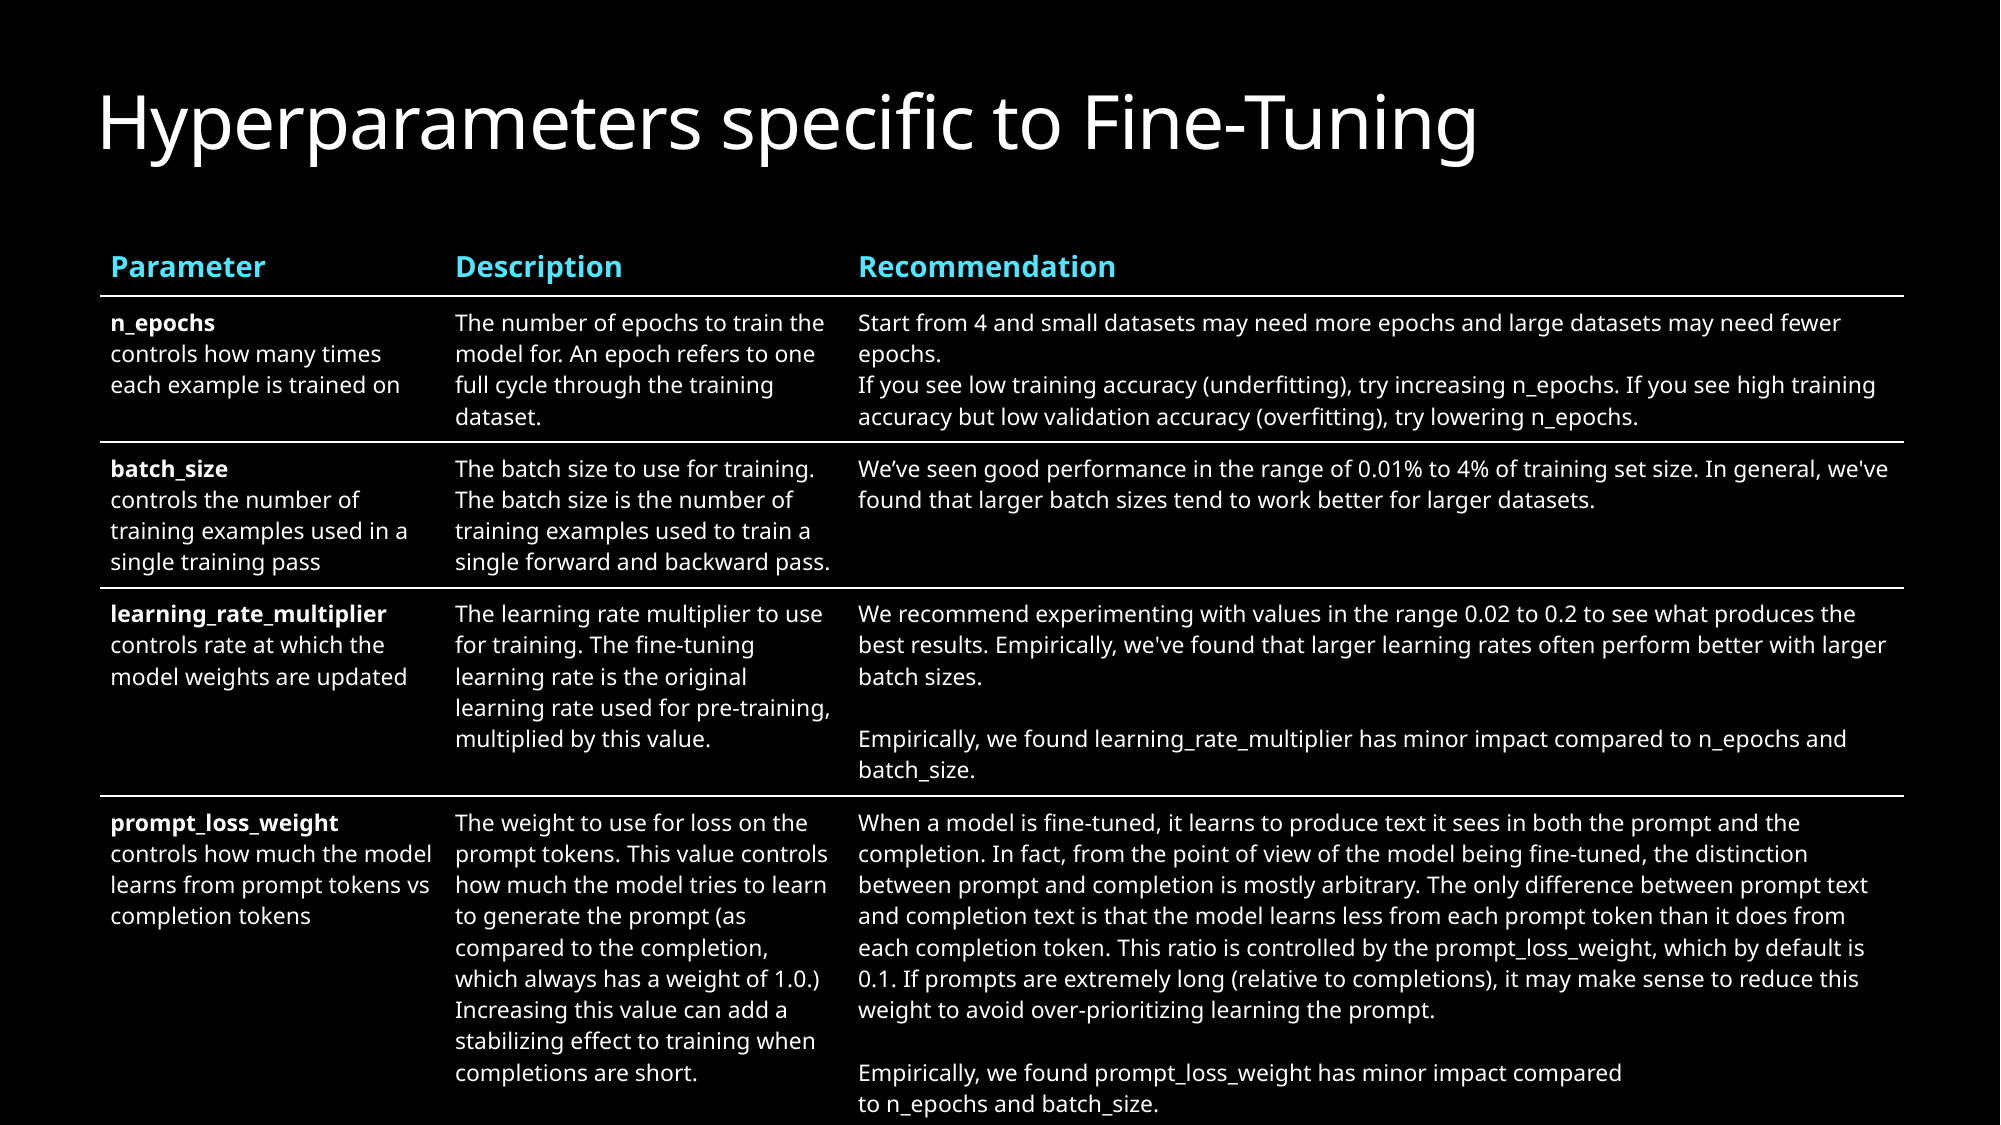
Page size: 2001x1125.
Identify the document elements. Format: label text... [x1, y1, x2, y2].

table_header Parameter [100, 236, 445, 295]
table_cell n_epochs controls how many times each example is trained on [100, 297, 445, 441]
table_cell The weight to use for loss on the prompt tokens. This value controls how much the model tries to learn to generate the prompt (as compared to the completion, which always has a weight of 1.0.) Increasing this value can add a stabilizing effect to training when completions are short. [445, 797, 848, 1125]
table_cell learning_rate_multiplier controls rate at which the model weights are updated [100, 589, 445, 795]
table_cell The number of epochs to train the model for. An epoch refers to one full cycle through the training dataset. [445, 297, 848, 441]
table_cell The batch size to use for training. The batch size is the number of training examples used to train a single forward and backward pass. [445, 443, 848, 587]
table_cell We’ve seen good performance in the range of 0.01% to 4% of training set size. In general, we've found that larger batch sizes tend to work better for larger datasets. [848, 443, 1904, 587]
table_cell The learning rate multiplier to use for training. The fine-tuning learning rate is the original learning rate used for pre-training, multiplied by this value. [445, 589, 848, 795]
table_cell We recommend experimenting with values in the range 0.02 to 0.2 to see what produces the best results. Empirically, we've found that larger learning rates often perform better with larger batch sizes. Empirically, we found learning_rate_multiplier has minor impact compared to n_epochs and batch_size. [848, 589, 1904, 795]
table_header Description [445, 236, 848, 295]
table_header Recommendation [848, 236, 1904, 295]
table_cell Start from 4 and small datasets may need more epochs and large datasets may need fewer epochs. If you see low training accuracy (underfitting), try increasing n_epochs. If you see high training accuracy but low validation accuracy (overfitting), try lowering n_epochs. [848, 297, 1904, 441]
table_cell prompt_loss_weight controls how much the model learns from prompt tokens vs completion tokens [100, 797, 445, 1125]
title Hyperparameters specific to Fine-Tuning [96, 75, 1904, 166]
table_cell batch_size controls the number of training examples used in a single training pass [100, 443, 445, 587]
table_cell When a model is fine-tuned, it learns to produce text it sees in both the prompt and the completion. In fact, from the point of view of the model being fine-tuned, the distinction between prompt and completion is mostly arbitrary. The only difference between prompt text and completion text is that the model learns less from each prompt token than it does from each completion token. This ratio is controlled by the prompt_loss_weight, which by default is 0.1. If prompts are extremely long (relative to completions), it may make sense to reduce this weight to avoid over-prioritizing learning the prompt. Empirically, we found prompt_loss_weight has minor impact compared to n_epochs and batch_size. [848, 797, 1904, 1125]
